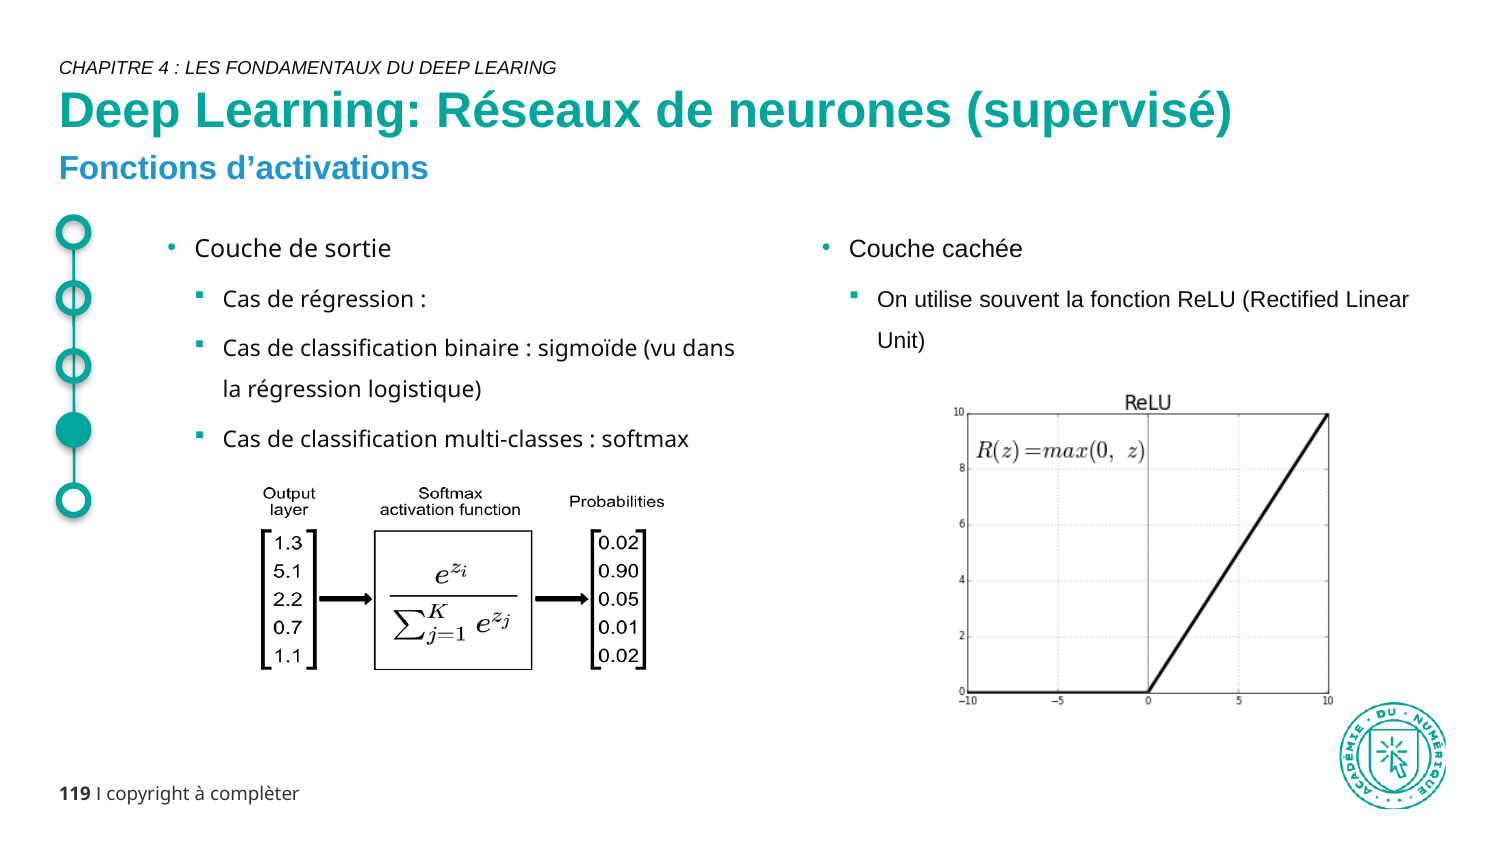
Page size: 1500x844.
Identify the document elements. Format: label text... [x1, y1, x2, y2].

text_box Couche cachée On utilise souvent la fonction ReLU (Rectified Linear Unit) [821, 217, 1412, 453]
picture [943, 388, 1348, 715]
text_box Deep Learning: Réseaux de neurones (supervisé) Fonctions d’activations [58, 77, 1446, 155]
text_box CHAPITRE 4 : LES FONDAMENTAUX DU DEEP LEARING [58, 55, 650, 77]
picture [260, 487, 664, 670]
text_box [58, 217, 89, 516]
